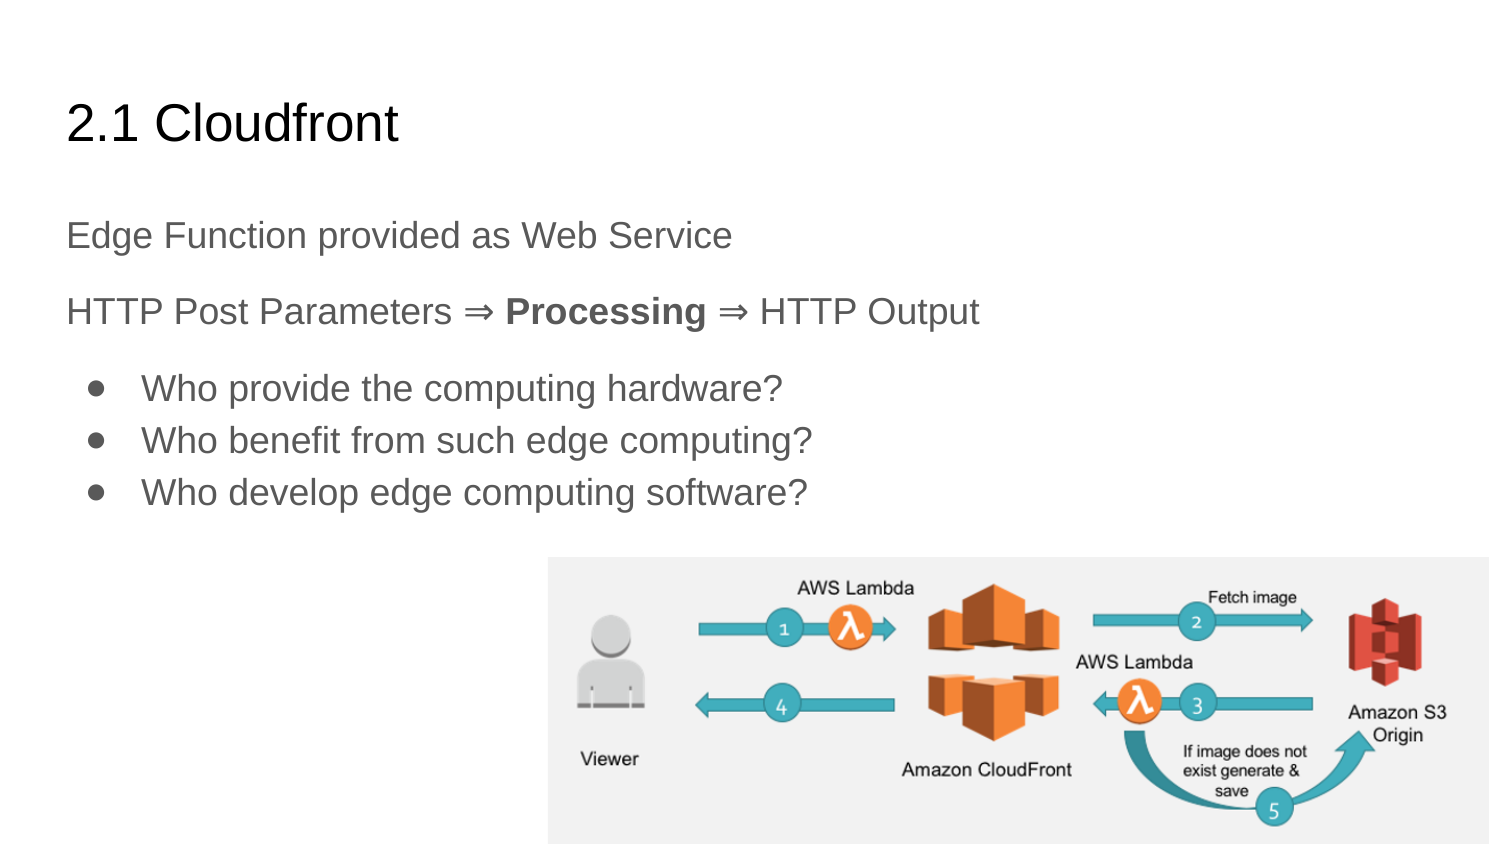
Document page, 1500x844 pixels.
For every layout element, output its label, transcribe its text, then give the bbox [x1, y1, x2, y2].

list Edge Function provided as Web Service HTTP Post Parameters ⇒ Processing ⇒ HTTP Output Who provide the computing hardware? Who benefit from such edge computing? Who develop edge computing software? [51, 189, 1449, 750]
title 2.1 Cloudfront [51, 72, 1449, 167]
picture [547, 556, 1490, 844]
